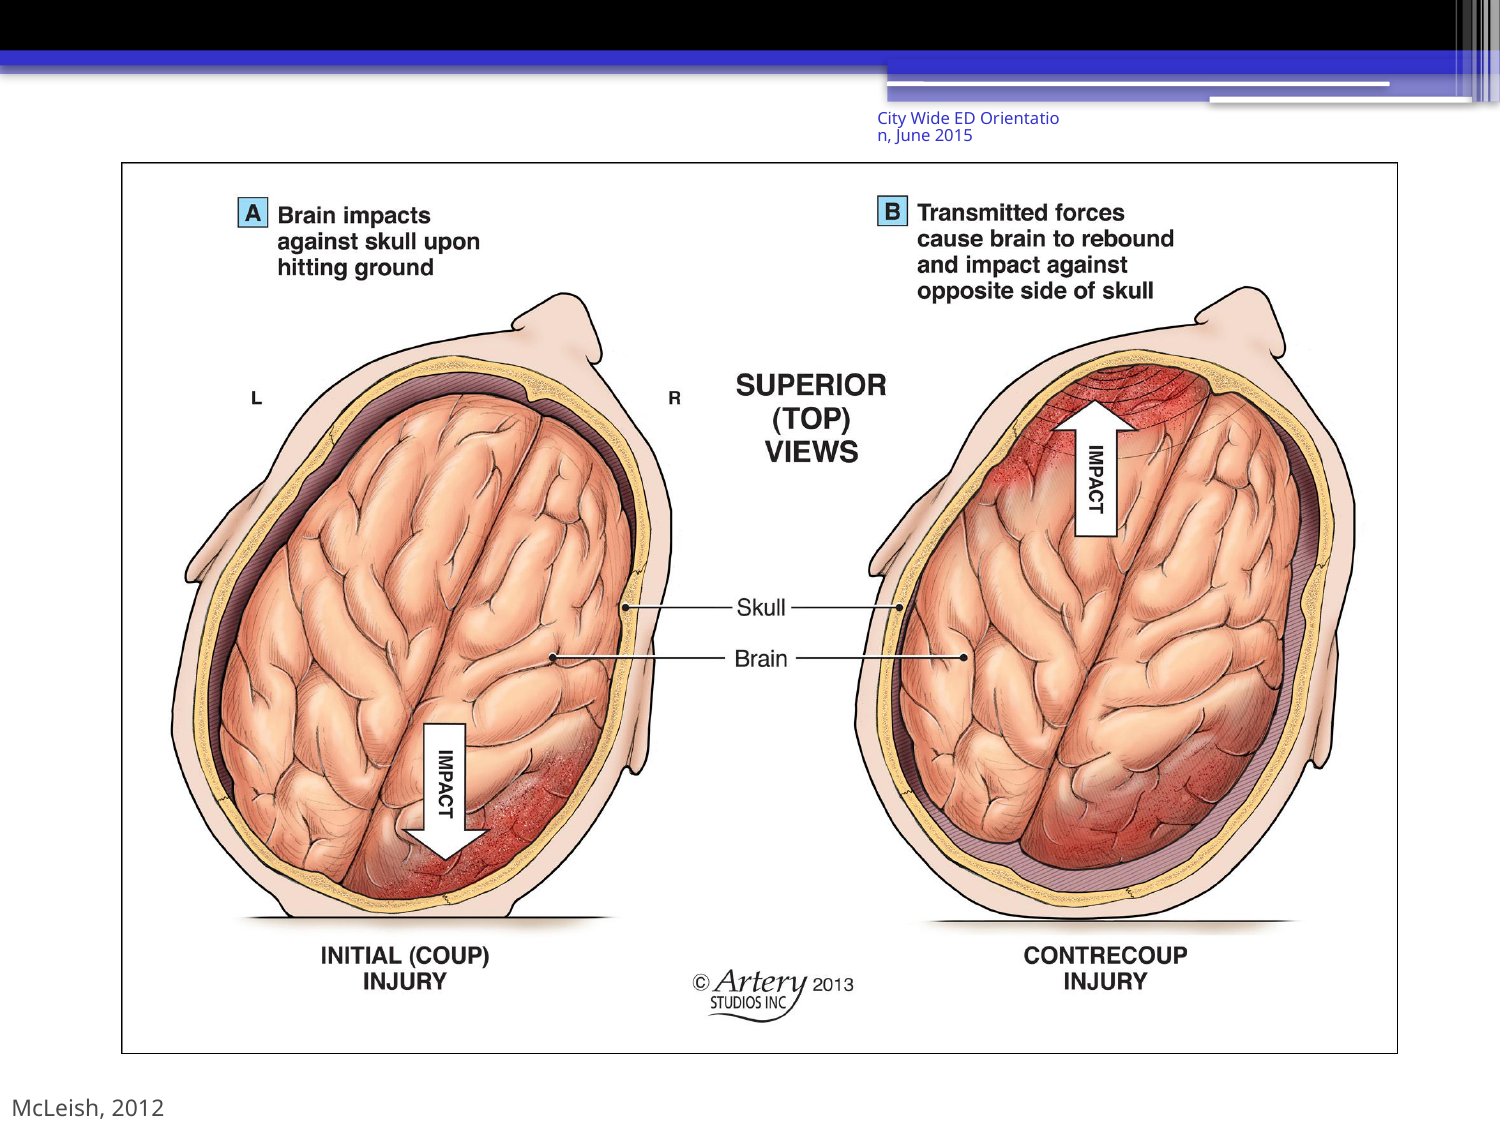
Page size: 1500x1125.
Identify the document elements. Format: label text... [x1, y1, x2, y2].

footer City Wide ED Orientation, June 2015 [862, 100, 1080, 159]
picture [121, 162, 1398, 1054]
text_box McLeish, 2012 [0, 1085, 180, 1125]
